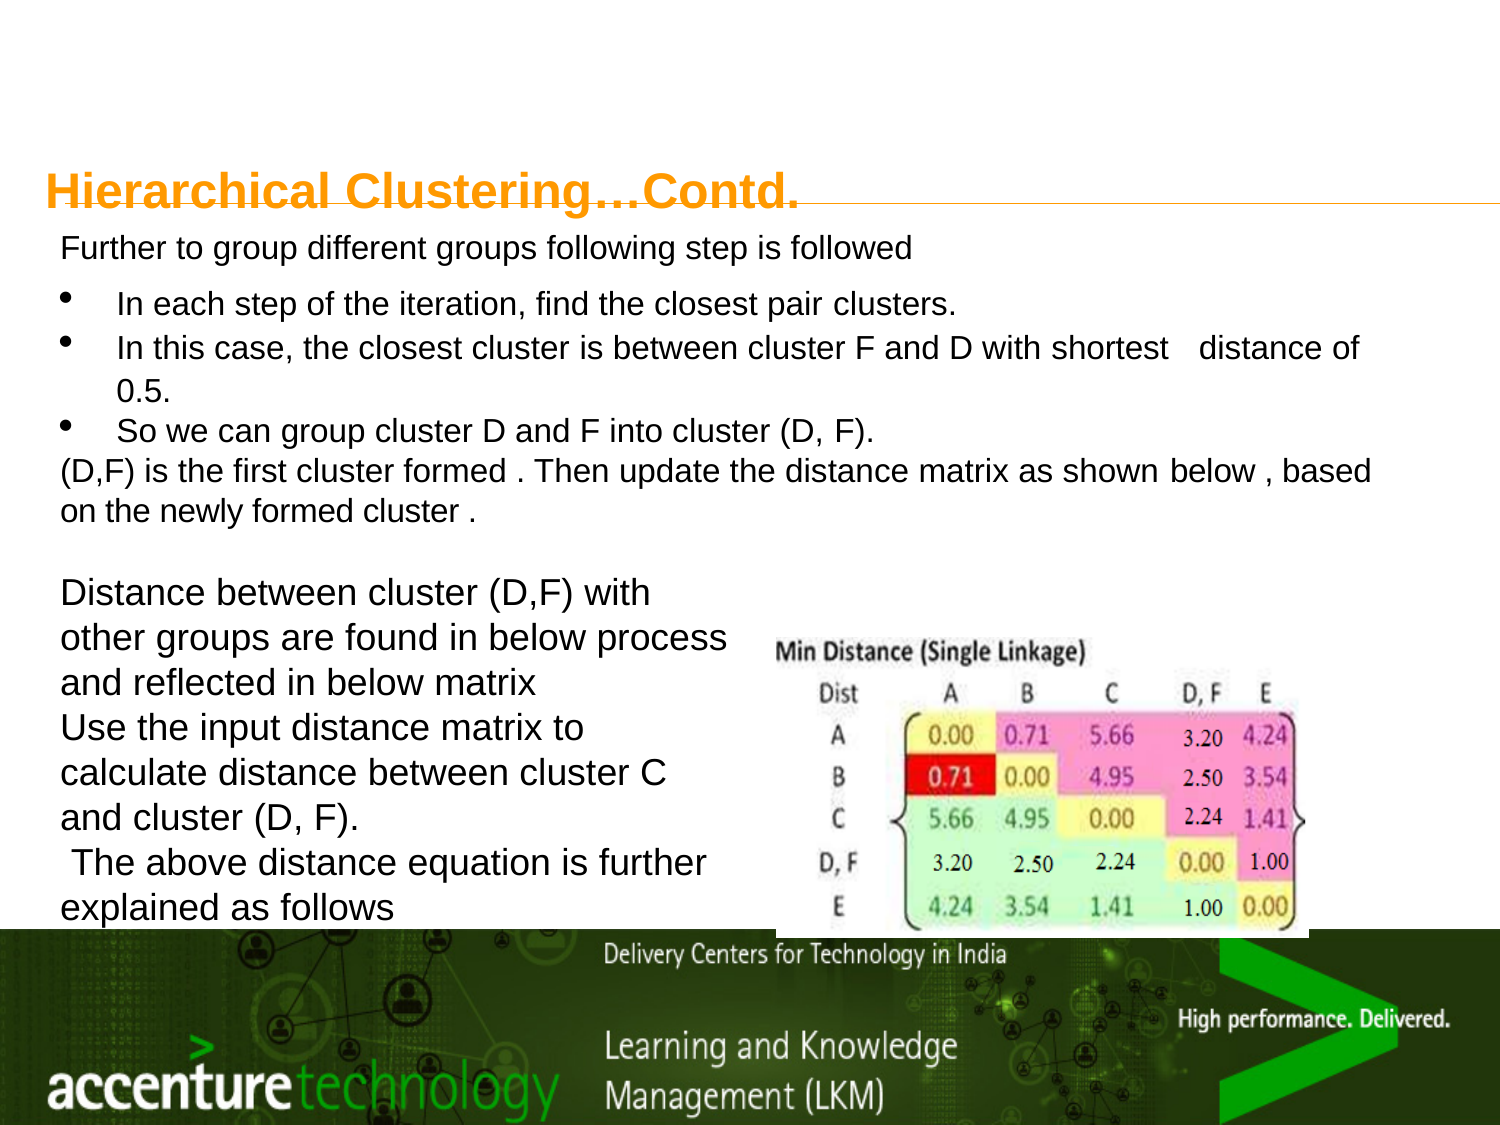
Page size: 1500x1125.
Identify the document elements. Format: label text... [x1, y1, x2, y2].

text_box Further to group different groups following step is followed In each step of the iteration, find the closest pair clusters. In this case, the closest cluster is between cluster F and D with shortest distance of 0.5. So we can group cluster D and F into cluster (D, F). (D,F) is the first cluster formed . Then update the distance matrix as shown below , based on the newly formed cluster . [45, 219, 1421, 537]
text_box Distance between cluster (D,F) with other groups are found in below process and reflected in below matrix Use the input distance matrix to calculate distance between cluster C and cluster (D, F). The above distance equation is further explained as follows [45, 560, 755, 936]
title Hierarchical Clustering…Contd. [44, 0, 1159, 221]
picture [0, 636, 1500, 1125]
